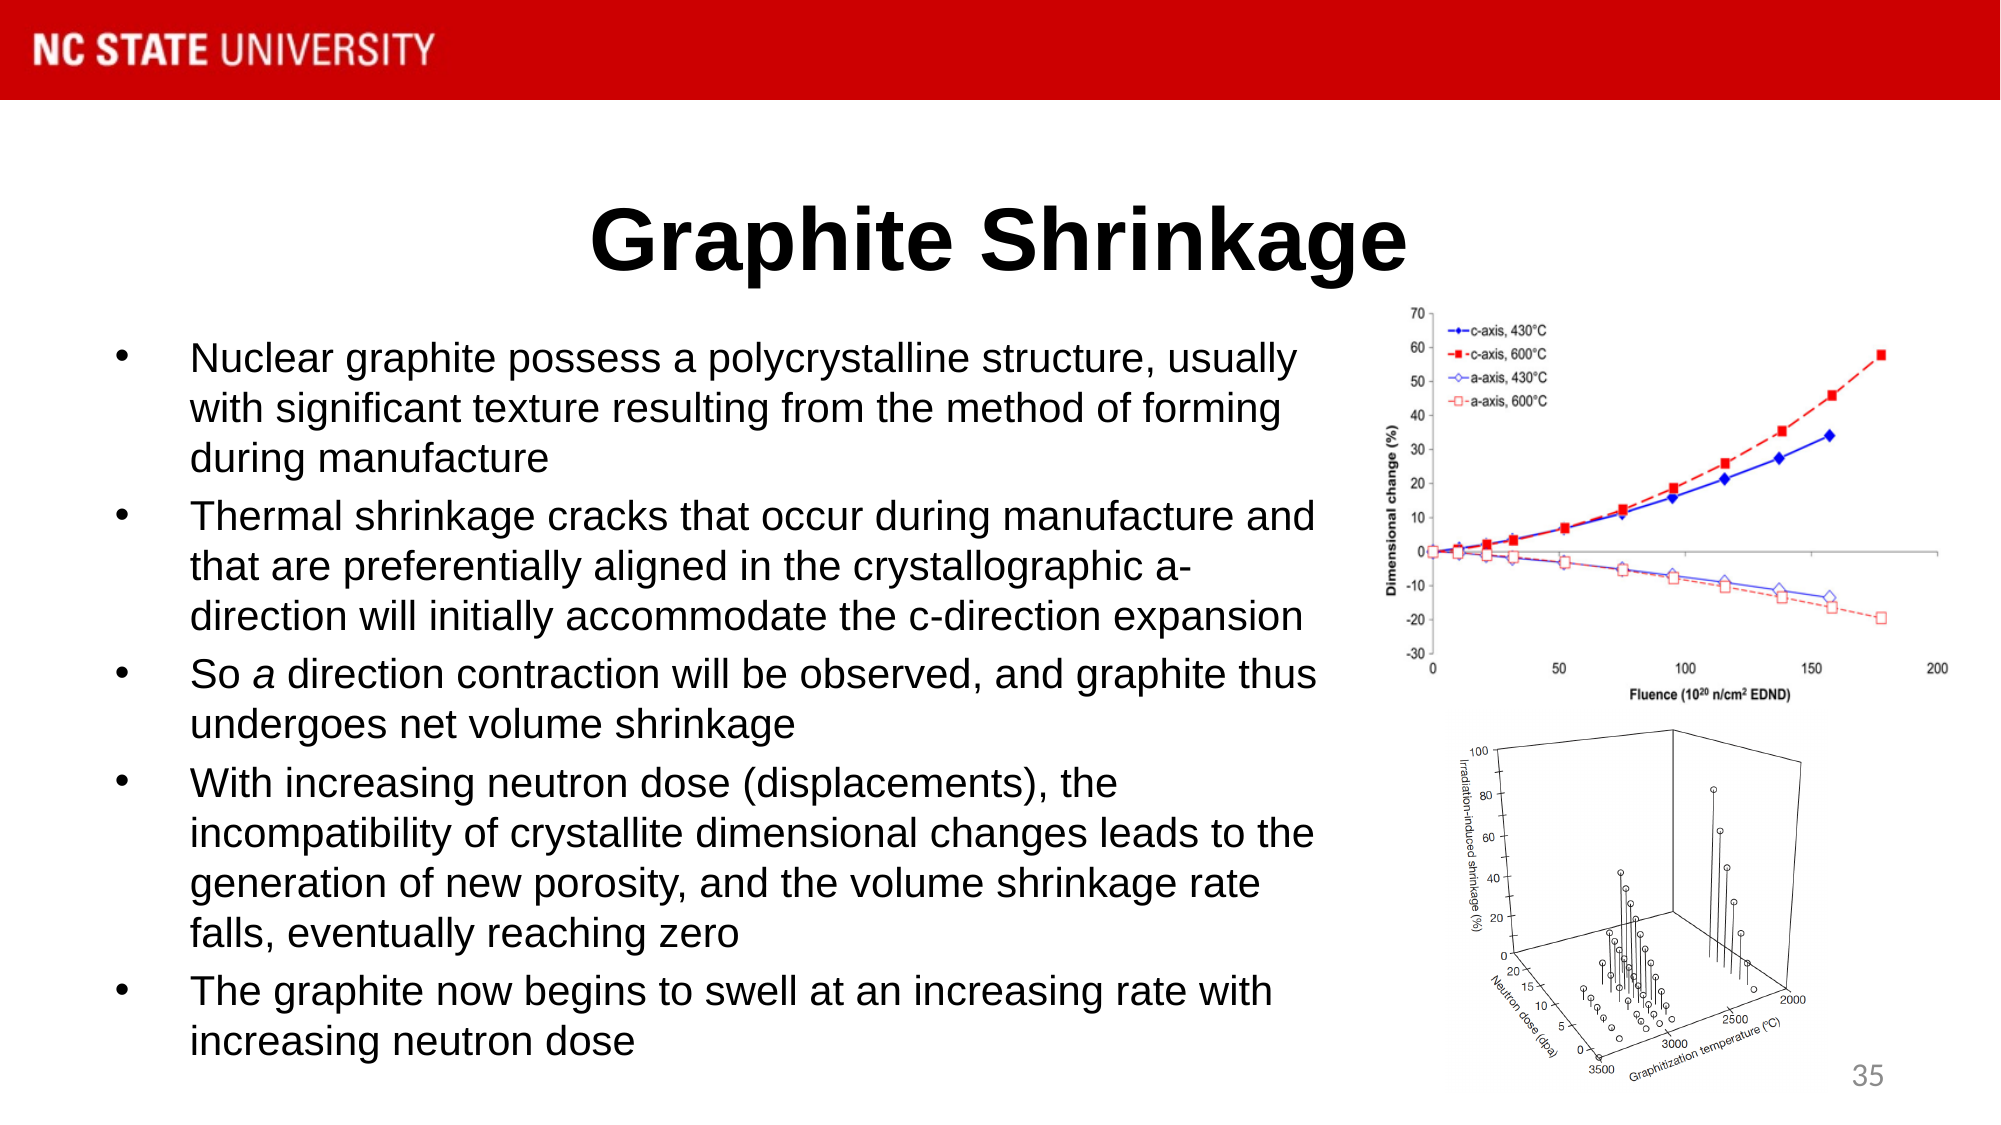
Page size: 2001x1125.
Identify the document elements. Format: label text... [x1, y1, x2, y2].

list Nuclear graphite possess a polycrystalline structure, usually with significant texture resulting from the method of forming during manufacture Thermal shrinkage cracks that occur during manufacture and that are preferentially aligned in the crystallographic a-direction will initially accommodate the c-direction expansion So a direction contraction will be observed, and graphite thus undergoes net volume shrinkage With increasing neutron dose (displacements), the incompatibility of crystallite dimensional changes leads to the generation of new porosity, and the volume shrinkage rate falls, eventually reaching zero The graphite now begins to swell at an increasing rate with increasing neutron dose [99, 322, 1334, 1005]
slide_number 35 [1433, 1042, 1900, 1103]
title Graphite Shrinkage [99, 147, 1900, 323]
picture [0, 0, 2001, 100]
picture [1383, 305, 1950, 705]
picture [1445, 709, 1828, 1094]
